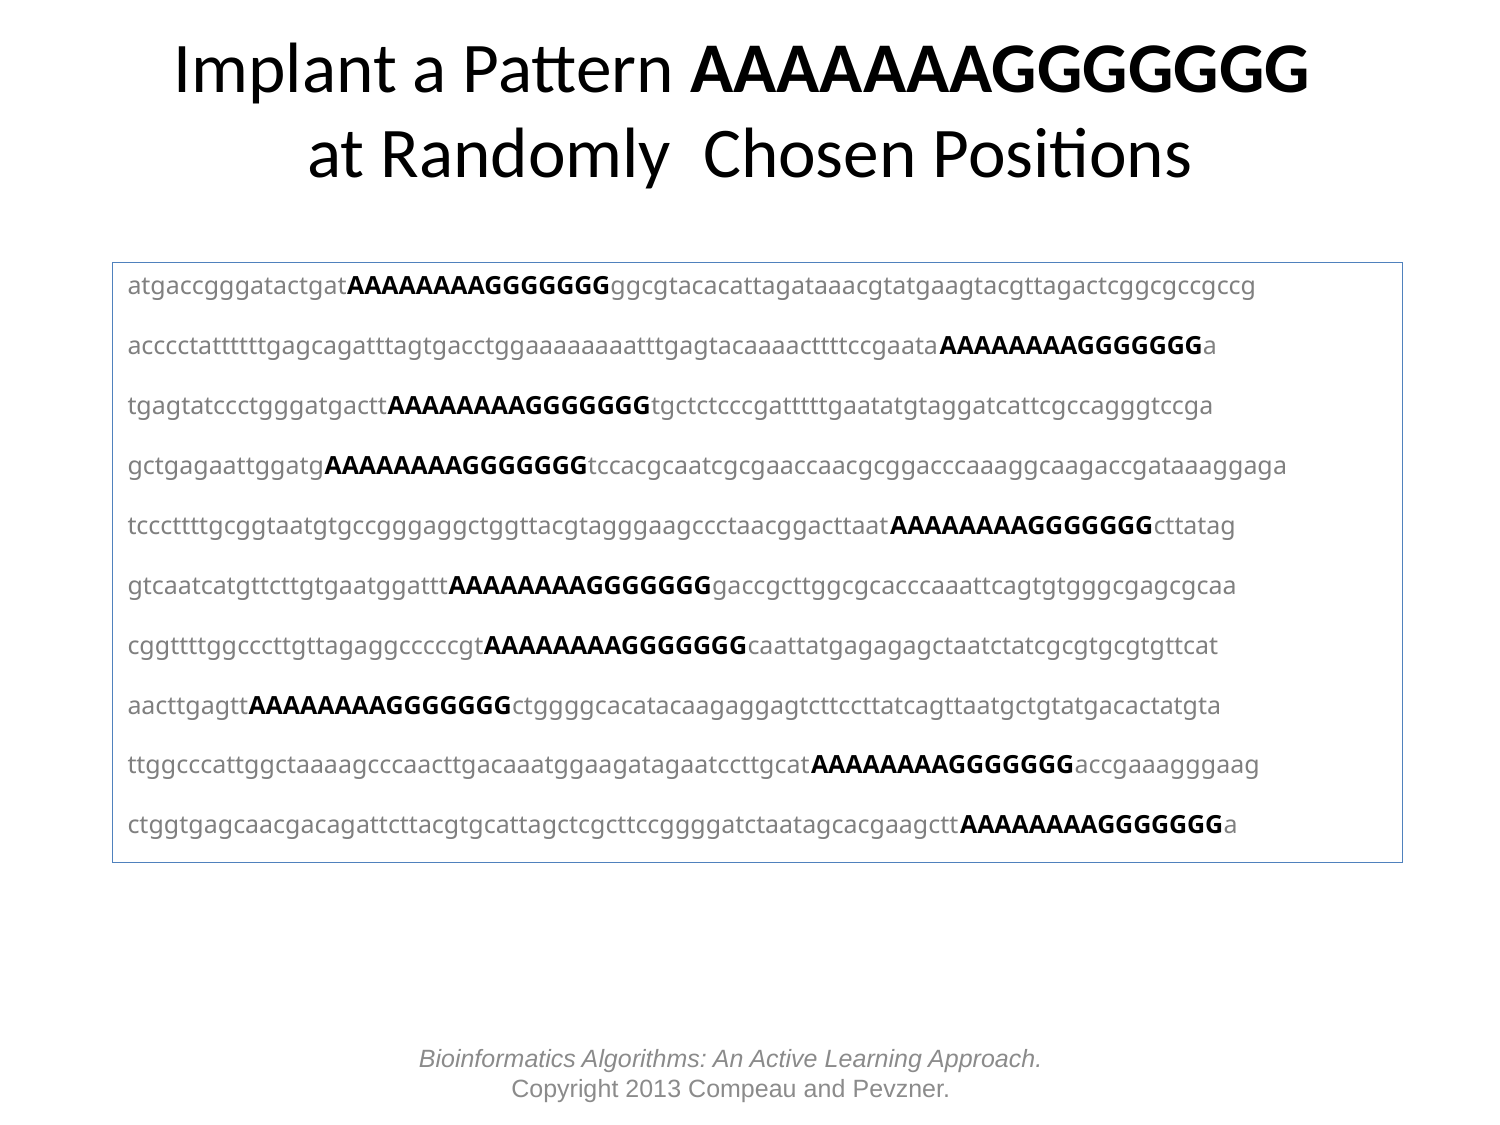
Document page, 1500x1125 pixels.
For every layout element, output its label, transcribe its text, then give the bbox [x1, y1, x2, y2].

title Implant a Pattern AAAAAAAGGGGGGG at Randomly Chosen Positions [75, 12, 1425, 200]
footer Bioinformatics Algorithms: An Active Learning Approach. Copyright 2013 Compeau and Pevzner. [387, 1042, 1075, 1103]
list atgaccgggatactgatAAAAAAAAGGGGGGGggcgtacacattagataaacgtatgaagtacgttagactcggcgccgccg acccctattttttgagcagatttagtgacctggaaaaaaaatttgagtacaaaacttttccgaataAAAAAAAAGGGGGGGa tgagtatccctgggatgacttAAAAAAAAGGGGGGGtgctctcccgatttttgaatatgtaggatcattcgccagggtccga gctgagaattggatgAAAAAAAAGGGGGGGtccacgcaatcgcgaaccaacgcggacccaaaggcaagaccgataaaggaga tcccttttgcggtaatgtgccgggaggctggttacgtagggaagccctaacggacttaatAAAAAAAAGGGGGGGcttatag gtcaatcatgttcttgtgaatggatttAAAAAAAAGGGGGGGgaccgcttggcgcacccaaattcagtgtgggcgagcgcaa cggttttggcccttgttagaggcccccgtAAAAAAAAGGGGGGGcaattatgagagagctaatctatcgcgtgcgtgttcat aacttgagttAAAAAAAAGGGGGGGctggggcacatacaagaggagtcttccttatcagttaatgctgtatgacactatgta ttggcccattggctaaaagcccaacttgacaaatggaagatagaatccttgcatAAAAAAAAGGGGGGGaccgaaagggaag ctggtgagcaacgacagattcttacgtgcattagctcgcttccggggatctaatagcacgaagcttAAAAAAAAGGGGGGGa [112, 262, 1403, 863]
